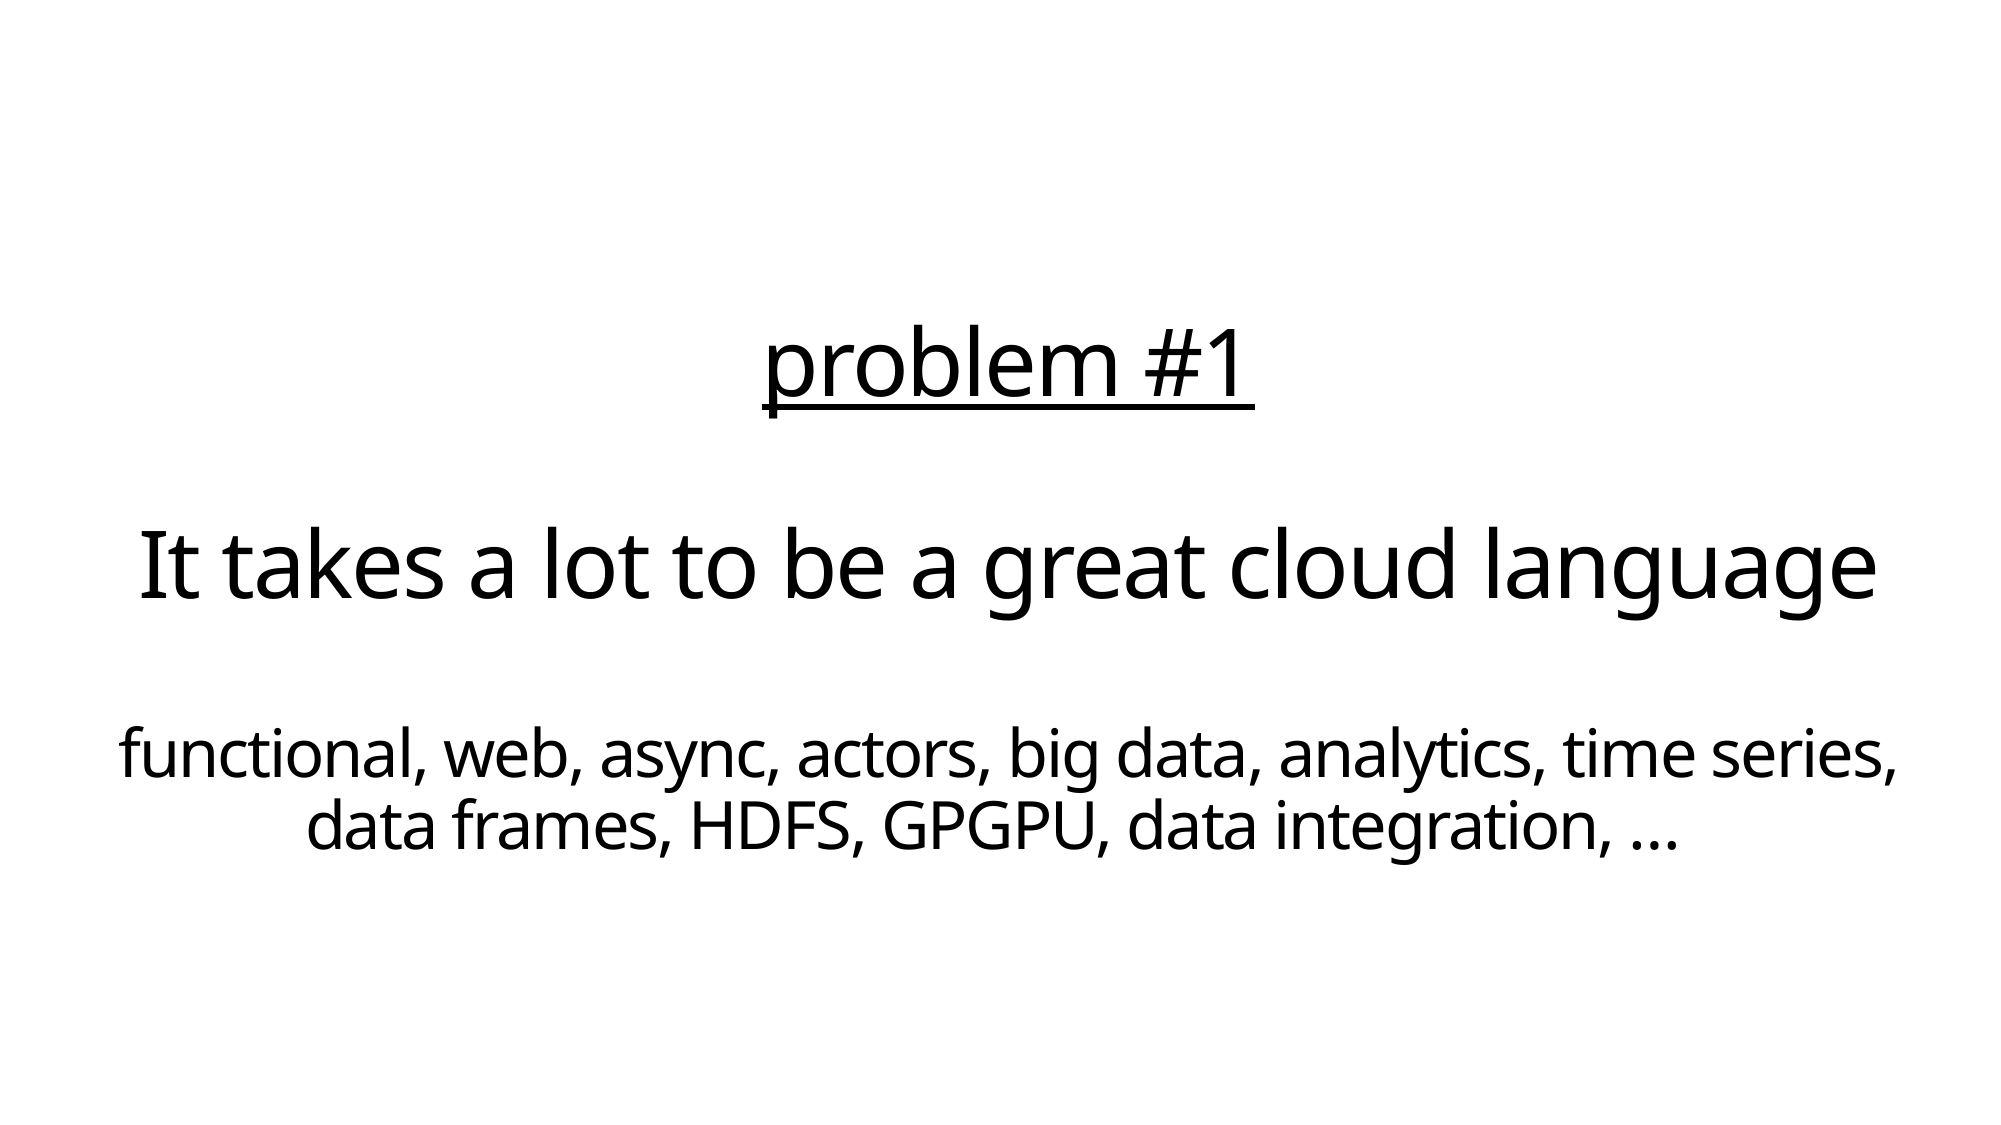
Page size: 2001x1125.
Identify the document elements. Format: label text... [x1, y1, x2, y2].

title problem #1 It takes a lot to be a great cloud language functional, web, async, actors, big data, analytics, time series, data frames, HDFS, GPGPU, data integration, … [94, 315, 1924, 888]
